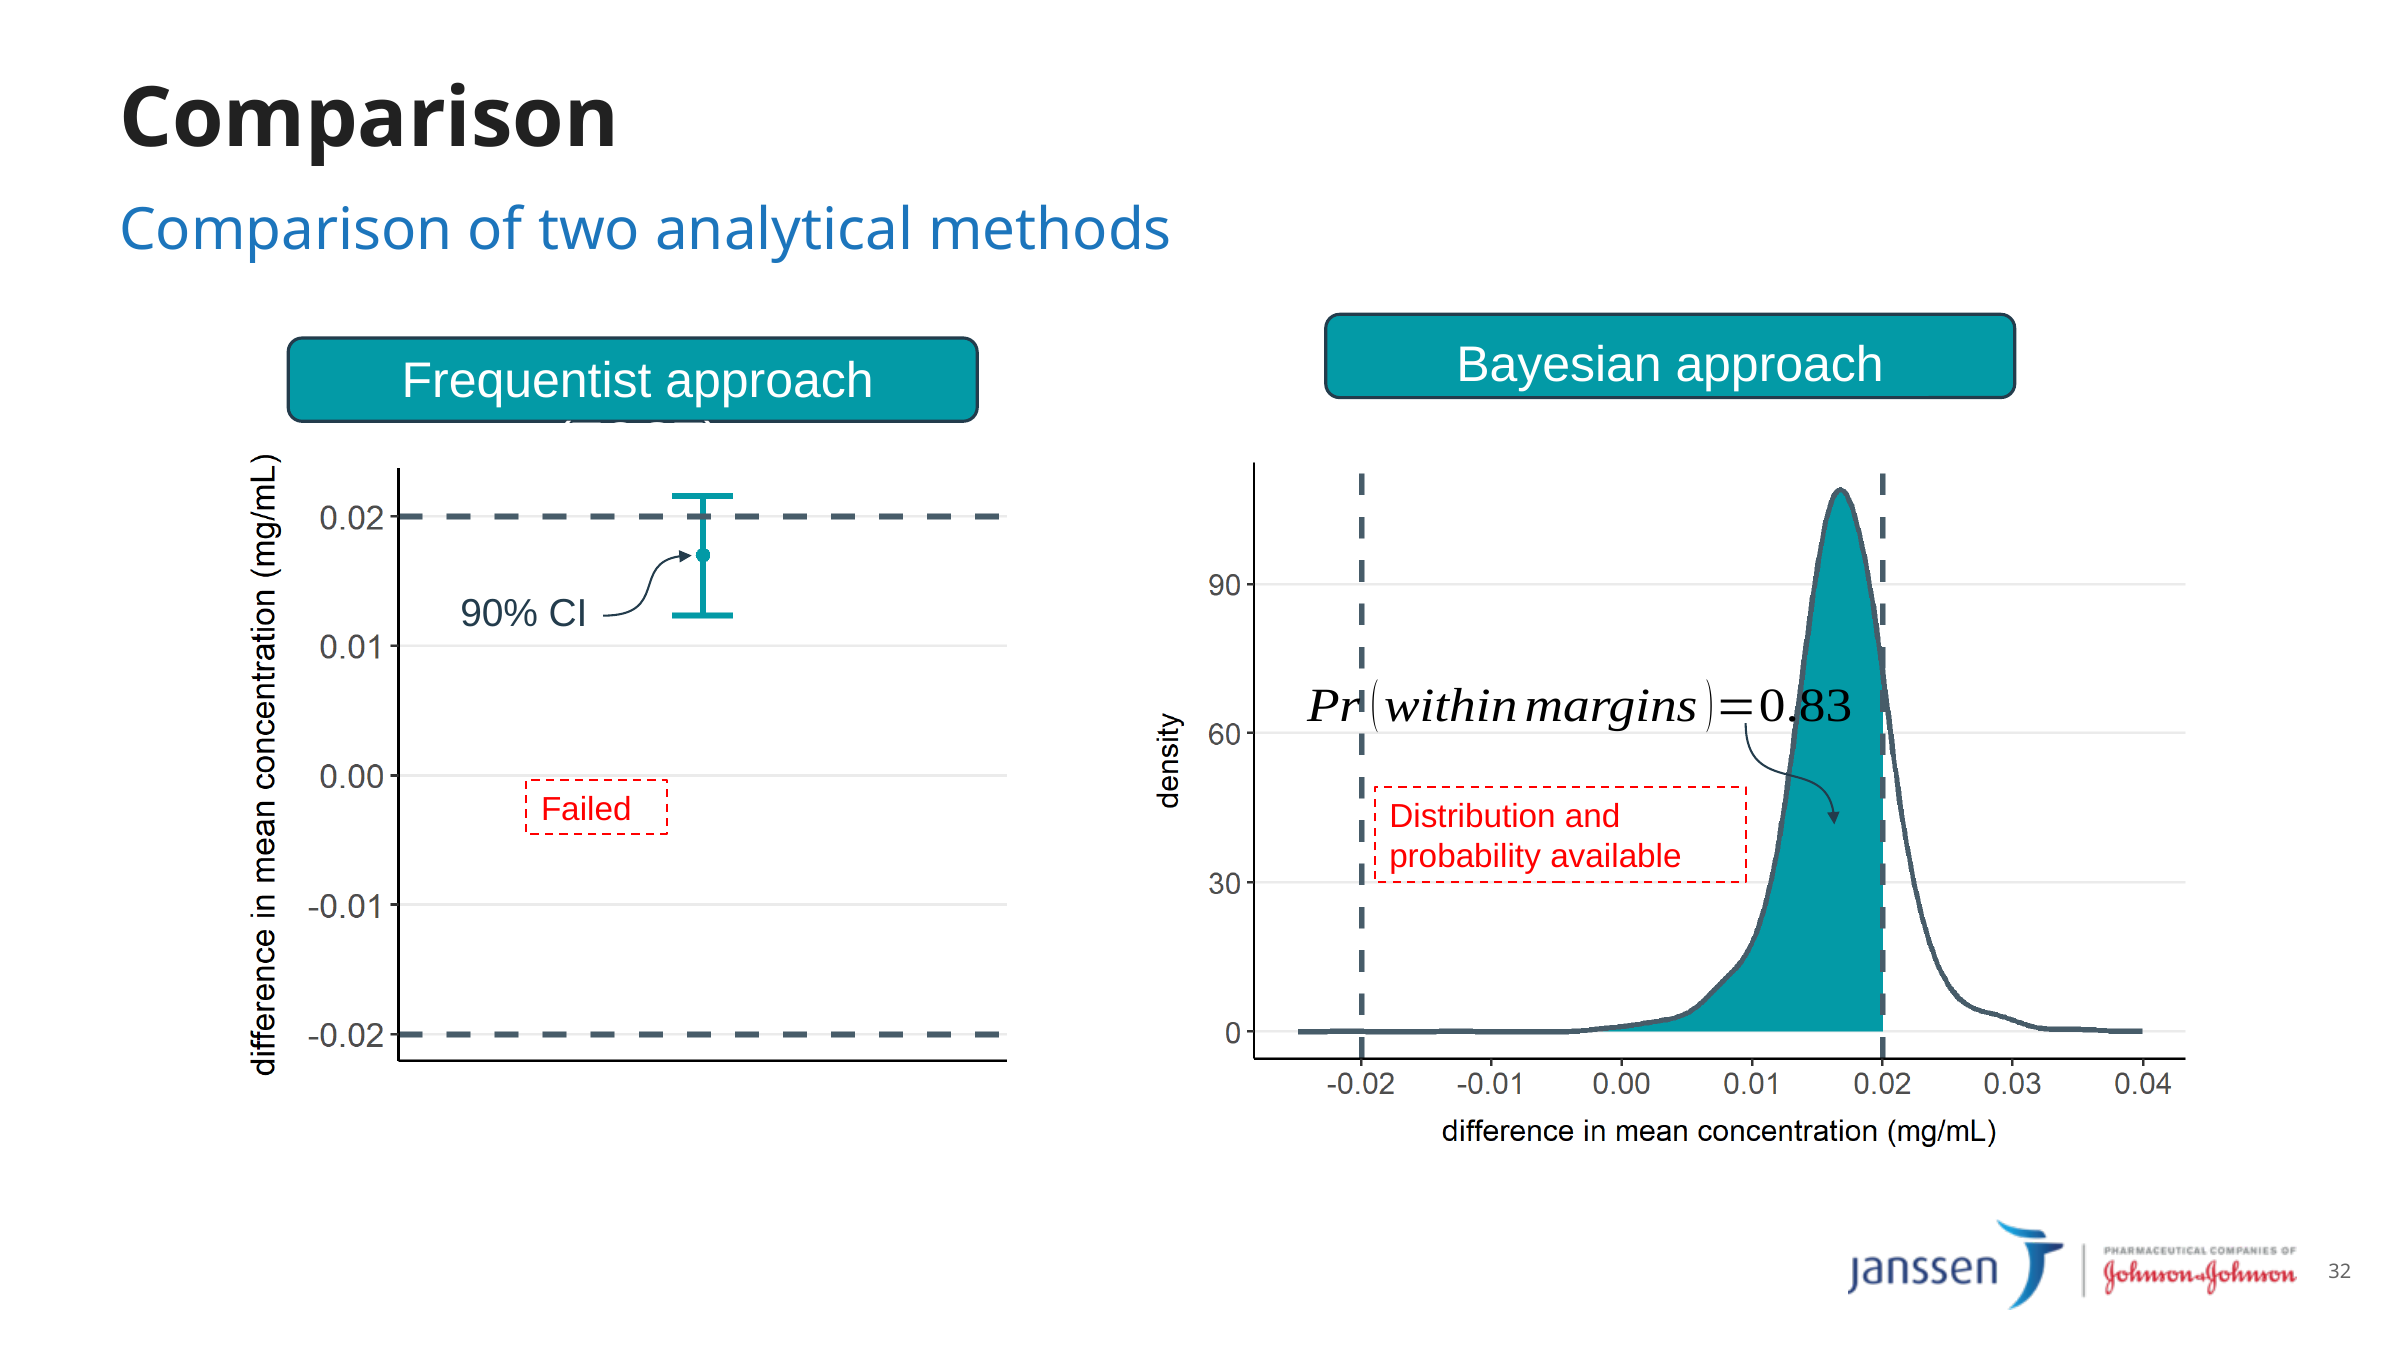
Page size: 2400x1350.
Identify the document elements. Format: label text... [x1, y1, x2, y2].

title Comparison [118, 73, 2282, 166]
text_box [1739, 729, 1841, 819]
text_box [602, 555, 692, 616]
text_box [287, 336, 978, 422]
slide_number 32 [2291, 1239, 2367, 1306]
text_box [1325, 313, 2015, 402]
list Comparison of two analytical methods [118, 191, 2282, 263]
picture [234, 453, 1022, 1084]
picture [1848, 1219, 2297, 1310]
picture [1141, 449, 2199, 1160]
